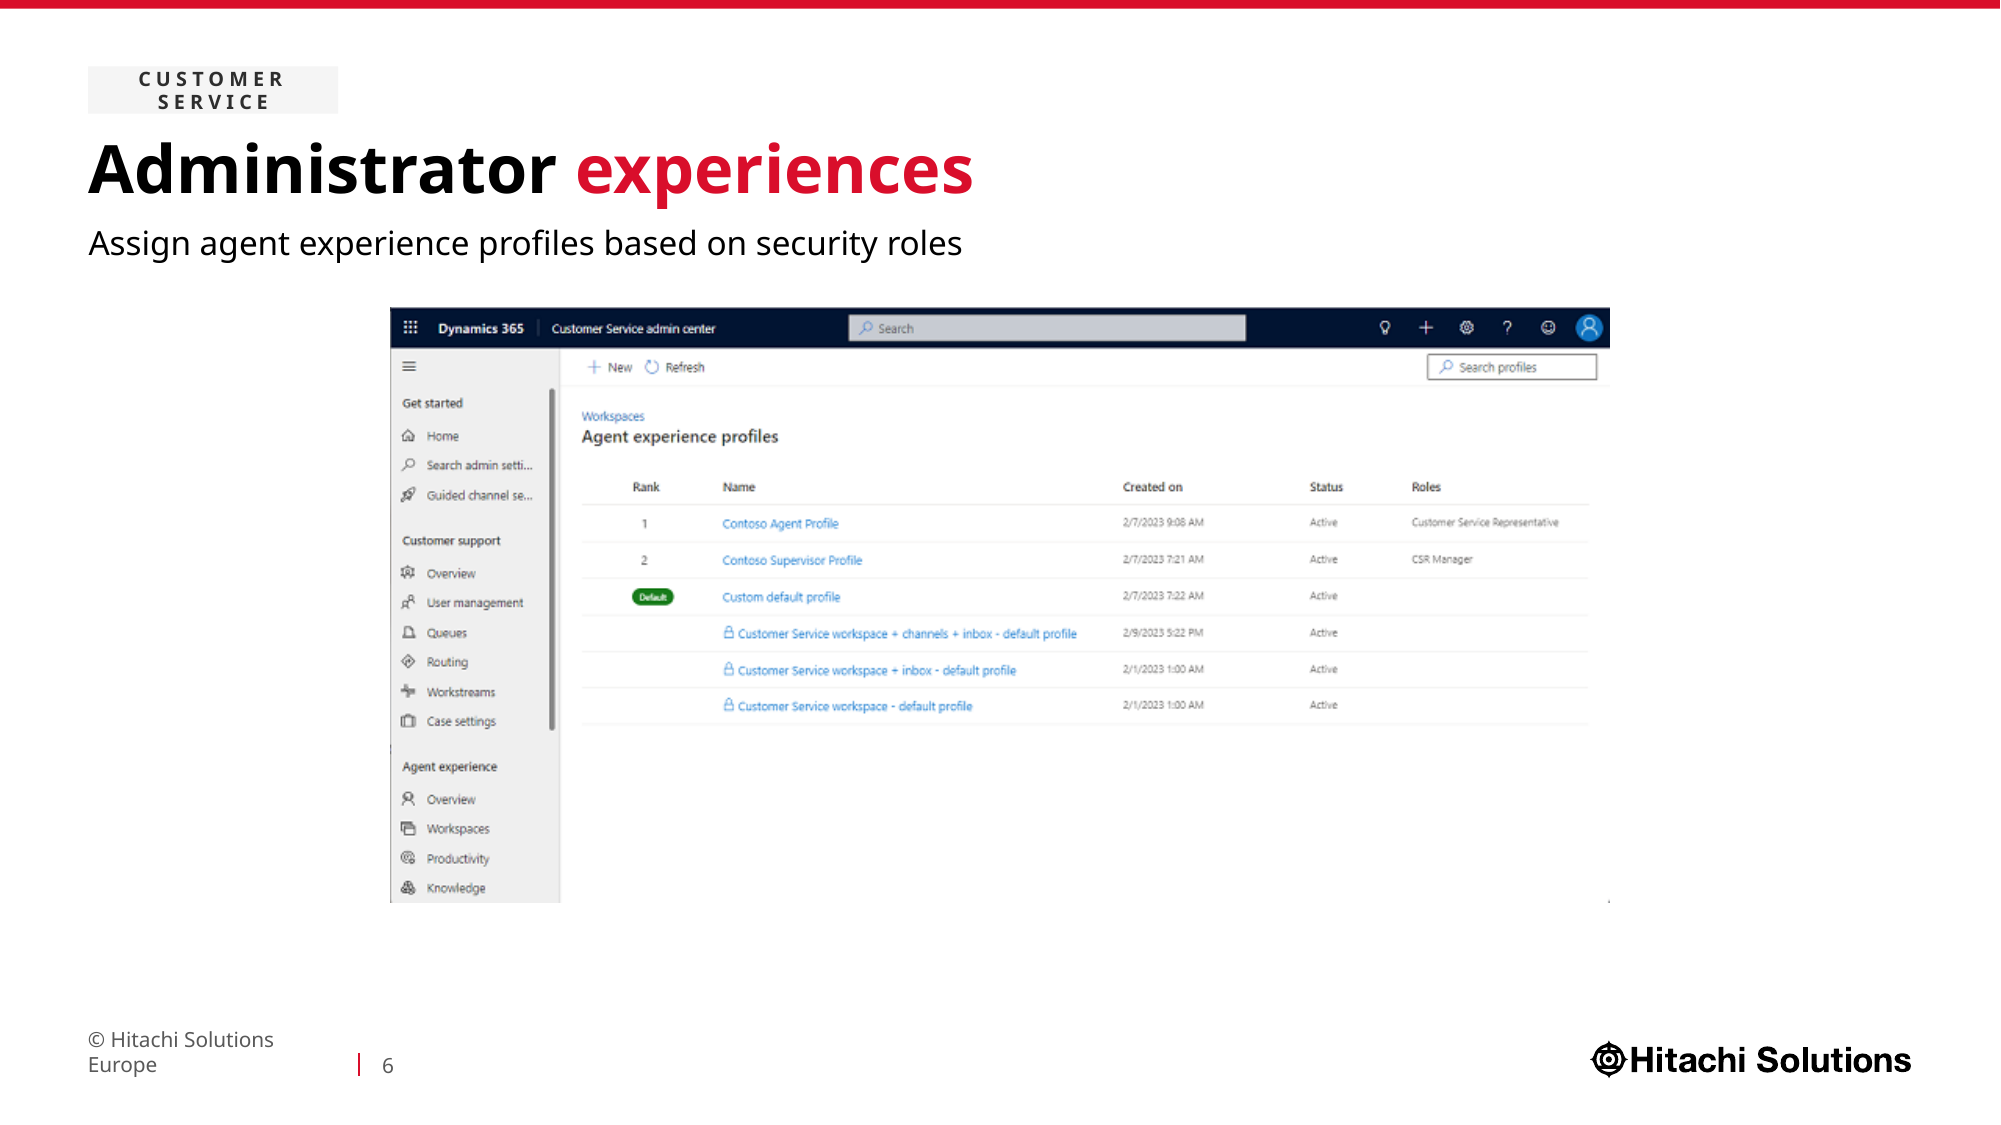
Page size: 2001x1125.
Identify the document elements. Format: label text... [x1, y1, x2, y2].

picture [390, 307, 1610, 904]
list Customer service [88, 66, 339, 114]
title Administrator experiences [88, 136, 1912, 196]
list Assign agent experience profiles based on security roles [88, 221, 1912, 264]
